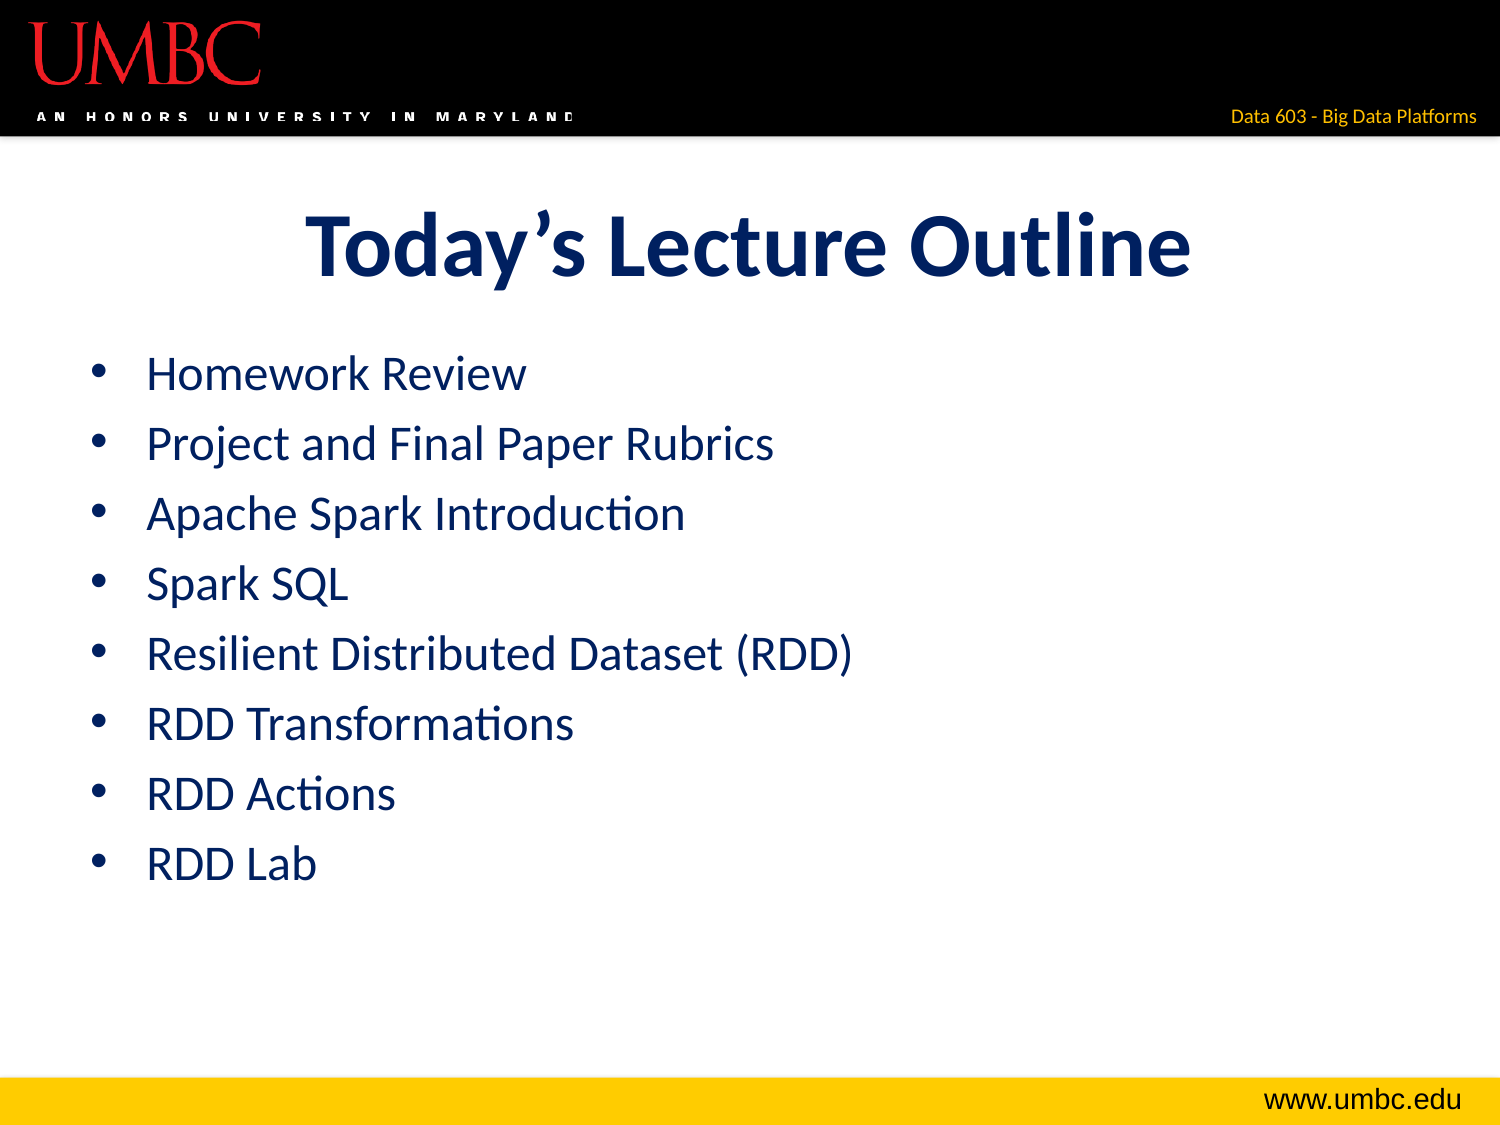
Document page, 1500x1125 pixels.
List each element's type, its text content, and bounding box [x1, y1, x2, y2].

list Homework Review Project and Final Paper Rubrics Apache Spark Introduction Spark SQL Resilient Distributed Dataset (RDD) RDD Transformations RDD Actions RDD Lab [75, 333, 1425, 936]
title Today’s Lecture Outline [75, 145, 1425, 333]
